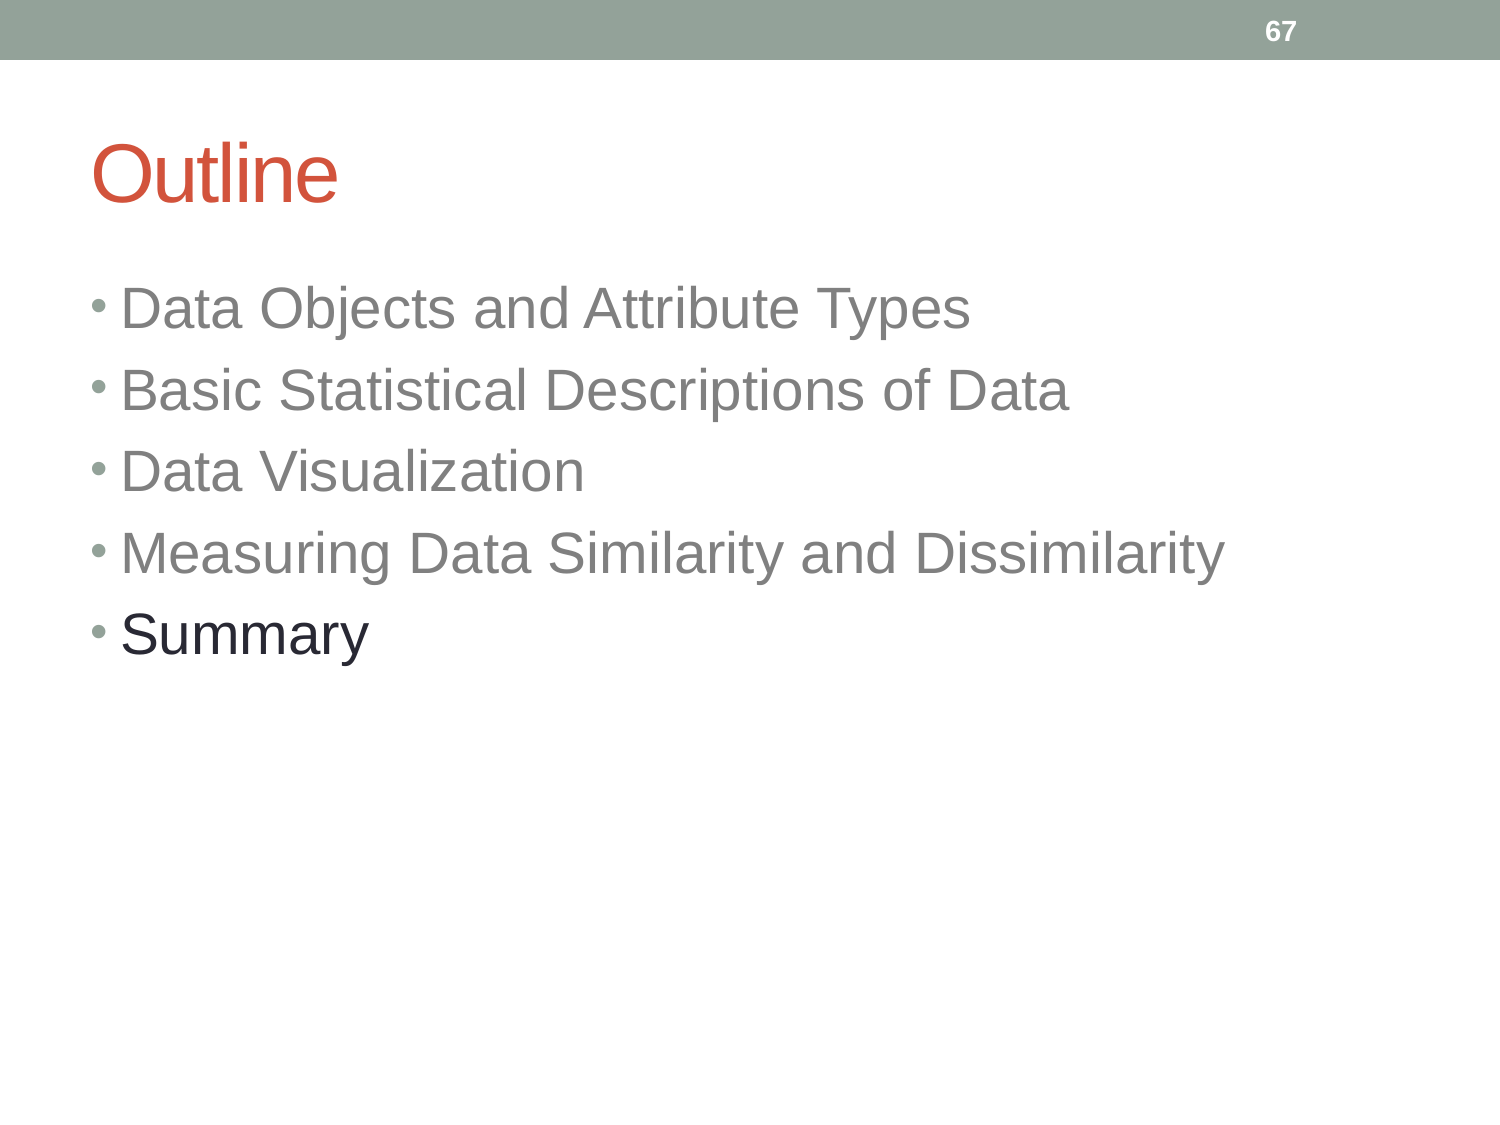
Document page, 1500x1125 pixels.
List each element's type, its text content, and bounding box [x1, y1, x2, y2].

title Outline [75, 87, 1425, 250]
list Data Objects and Attribute Types Basic Statistical Descriptions of Data Data Visualization Measuring Data Similarity and Dissimilarity Summary [75, 262, 1425, 1063]
slide_number 67 [1250, 3, 1425, 57]
